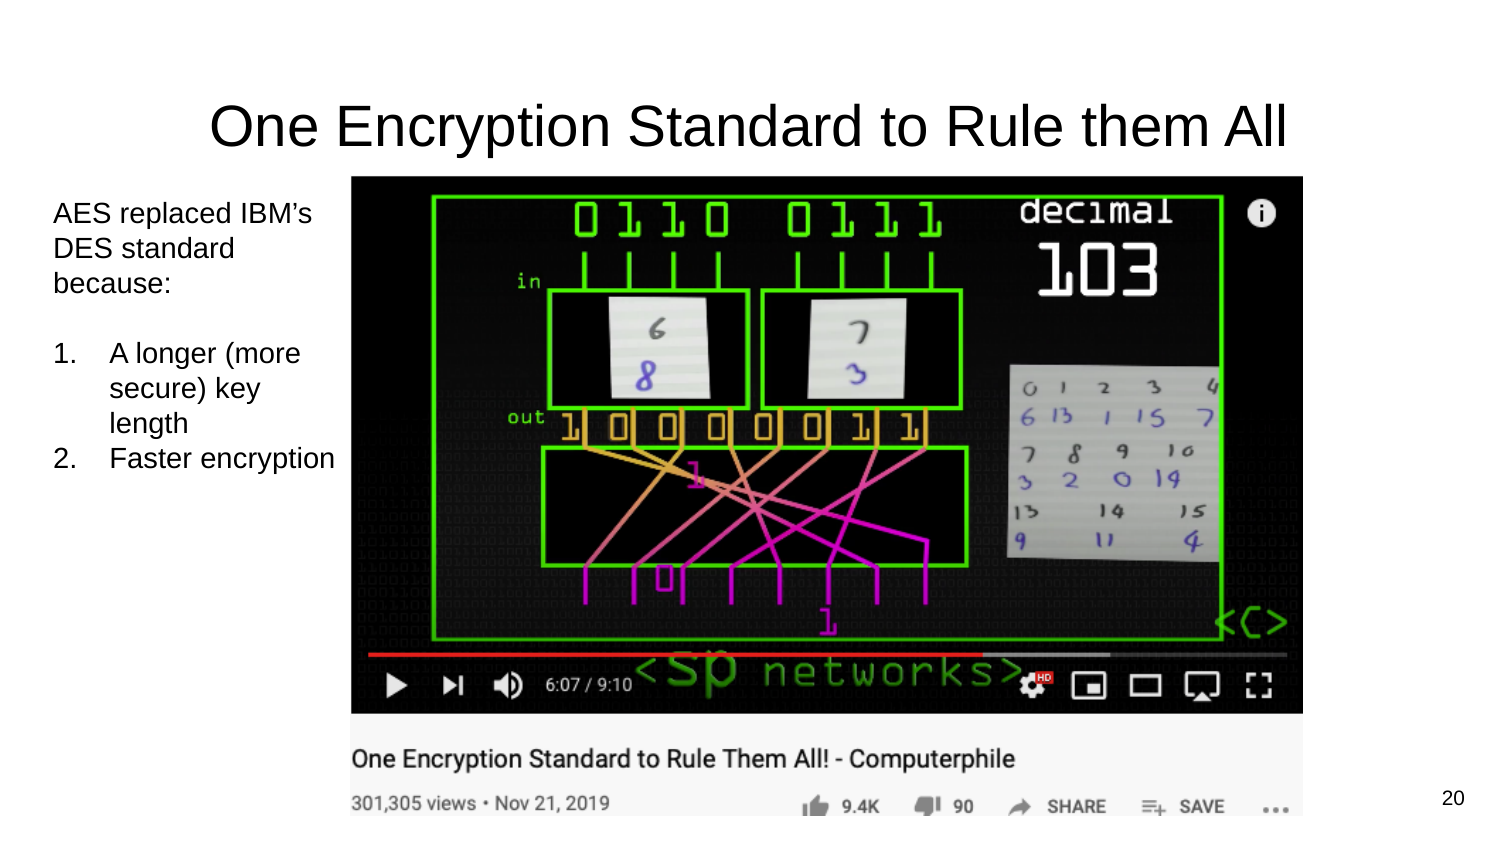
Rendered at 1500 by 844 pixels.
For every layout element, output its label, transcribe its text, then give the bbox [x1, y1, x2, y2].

text_box AES replaced IBM’s DES standard because: A longer (more secure) key length Faster encryption [38, 187, 345, 482]
title One Encryption Standard to Rule them All [51, 72, 1449, 167]
picture [350, 175, 1303, 816]
slide_number 20 [1389, 764, 1480, 830]
